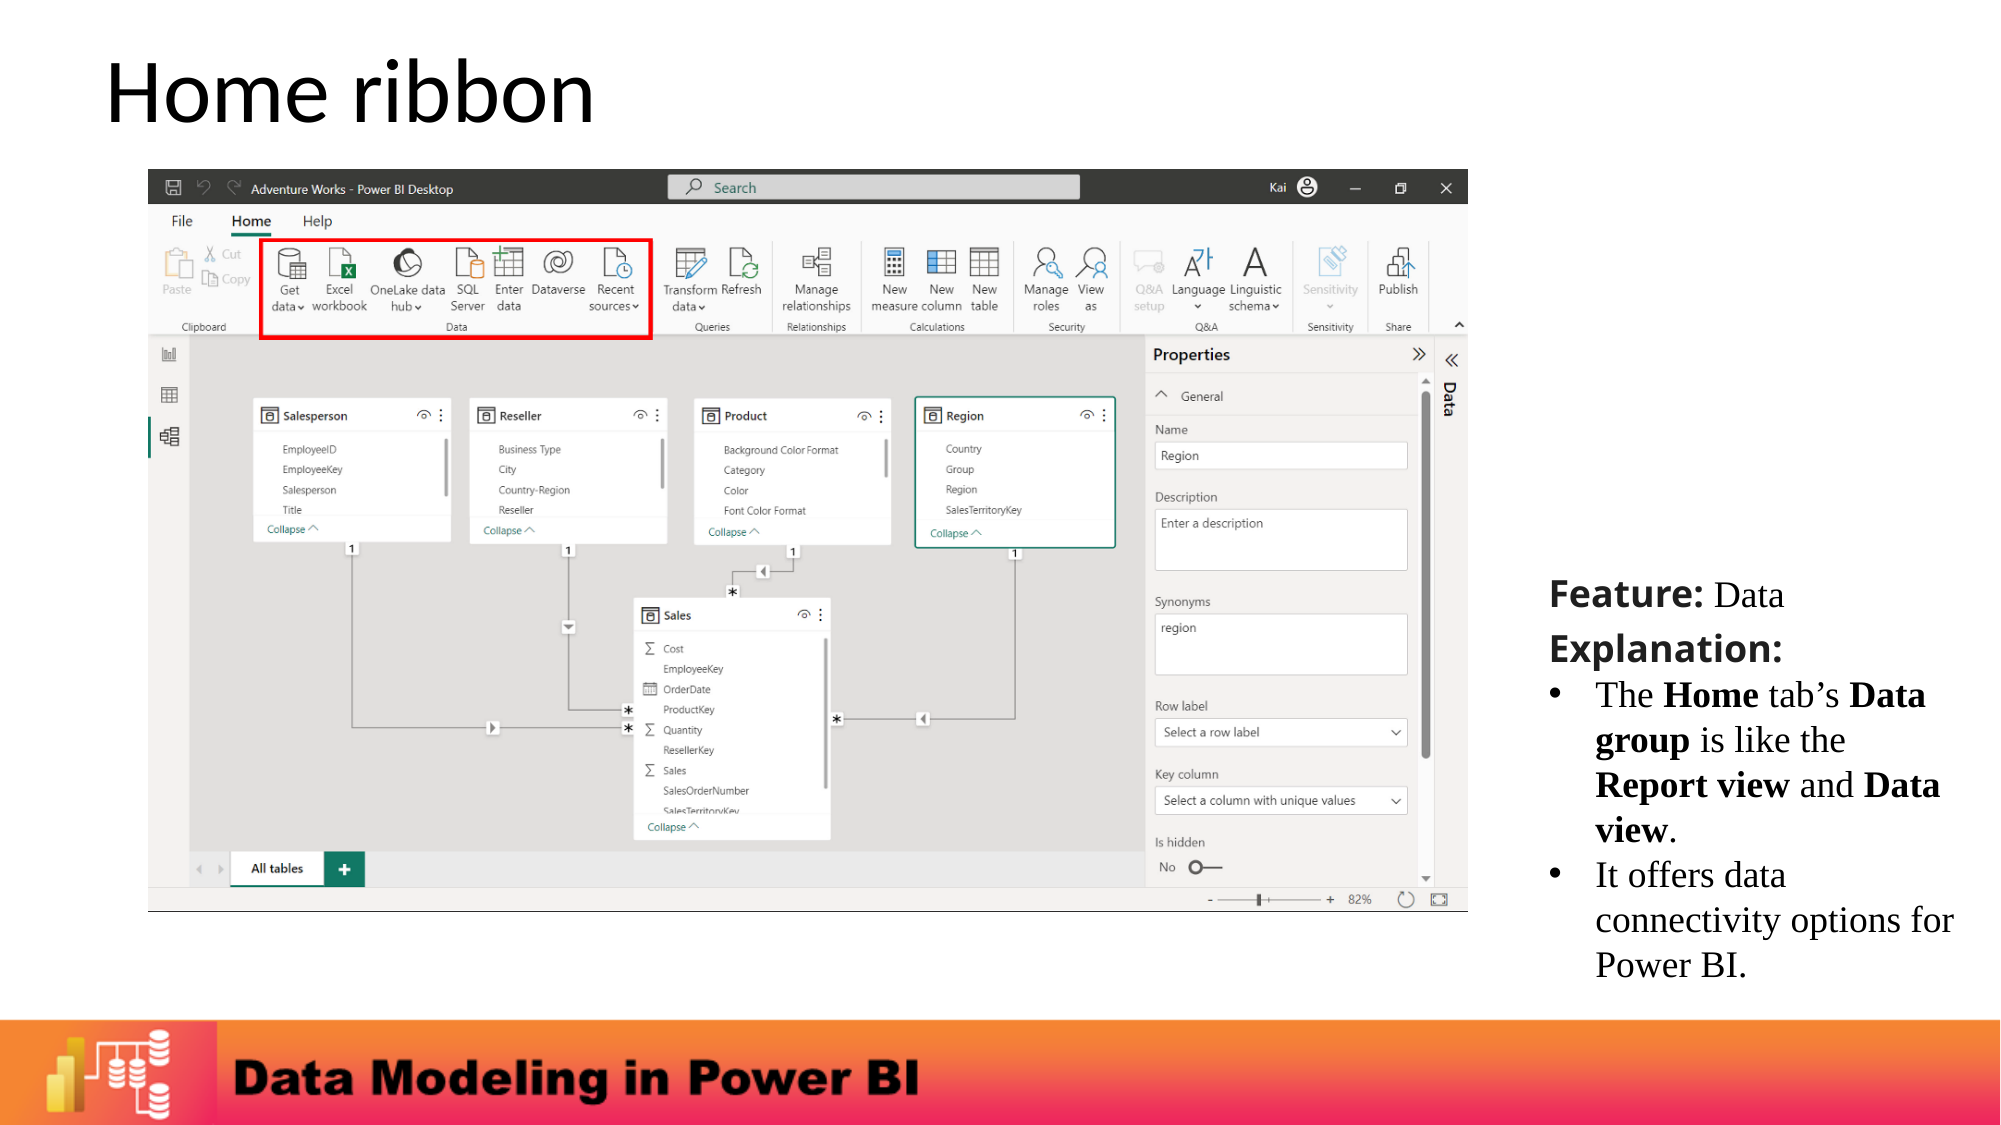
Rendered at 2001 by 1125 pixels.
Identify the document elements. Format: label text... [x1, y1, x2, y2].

text_box Feature: Data Explanation: The Home tab’s Data group is like the Report view and Data view. It offers data connectivity options for Power BI. [1533, 562, 1971, 993]
text_box Home ribbon [90, 23, 613, 149]
picture [0, 0, 2001, 1125]
